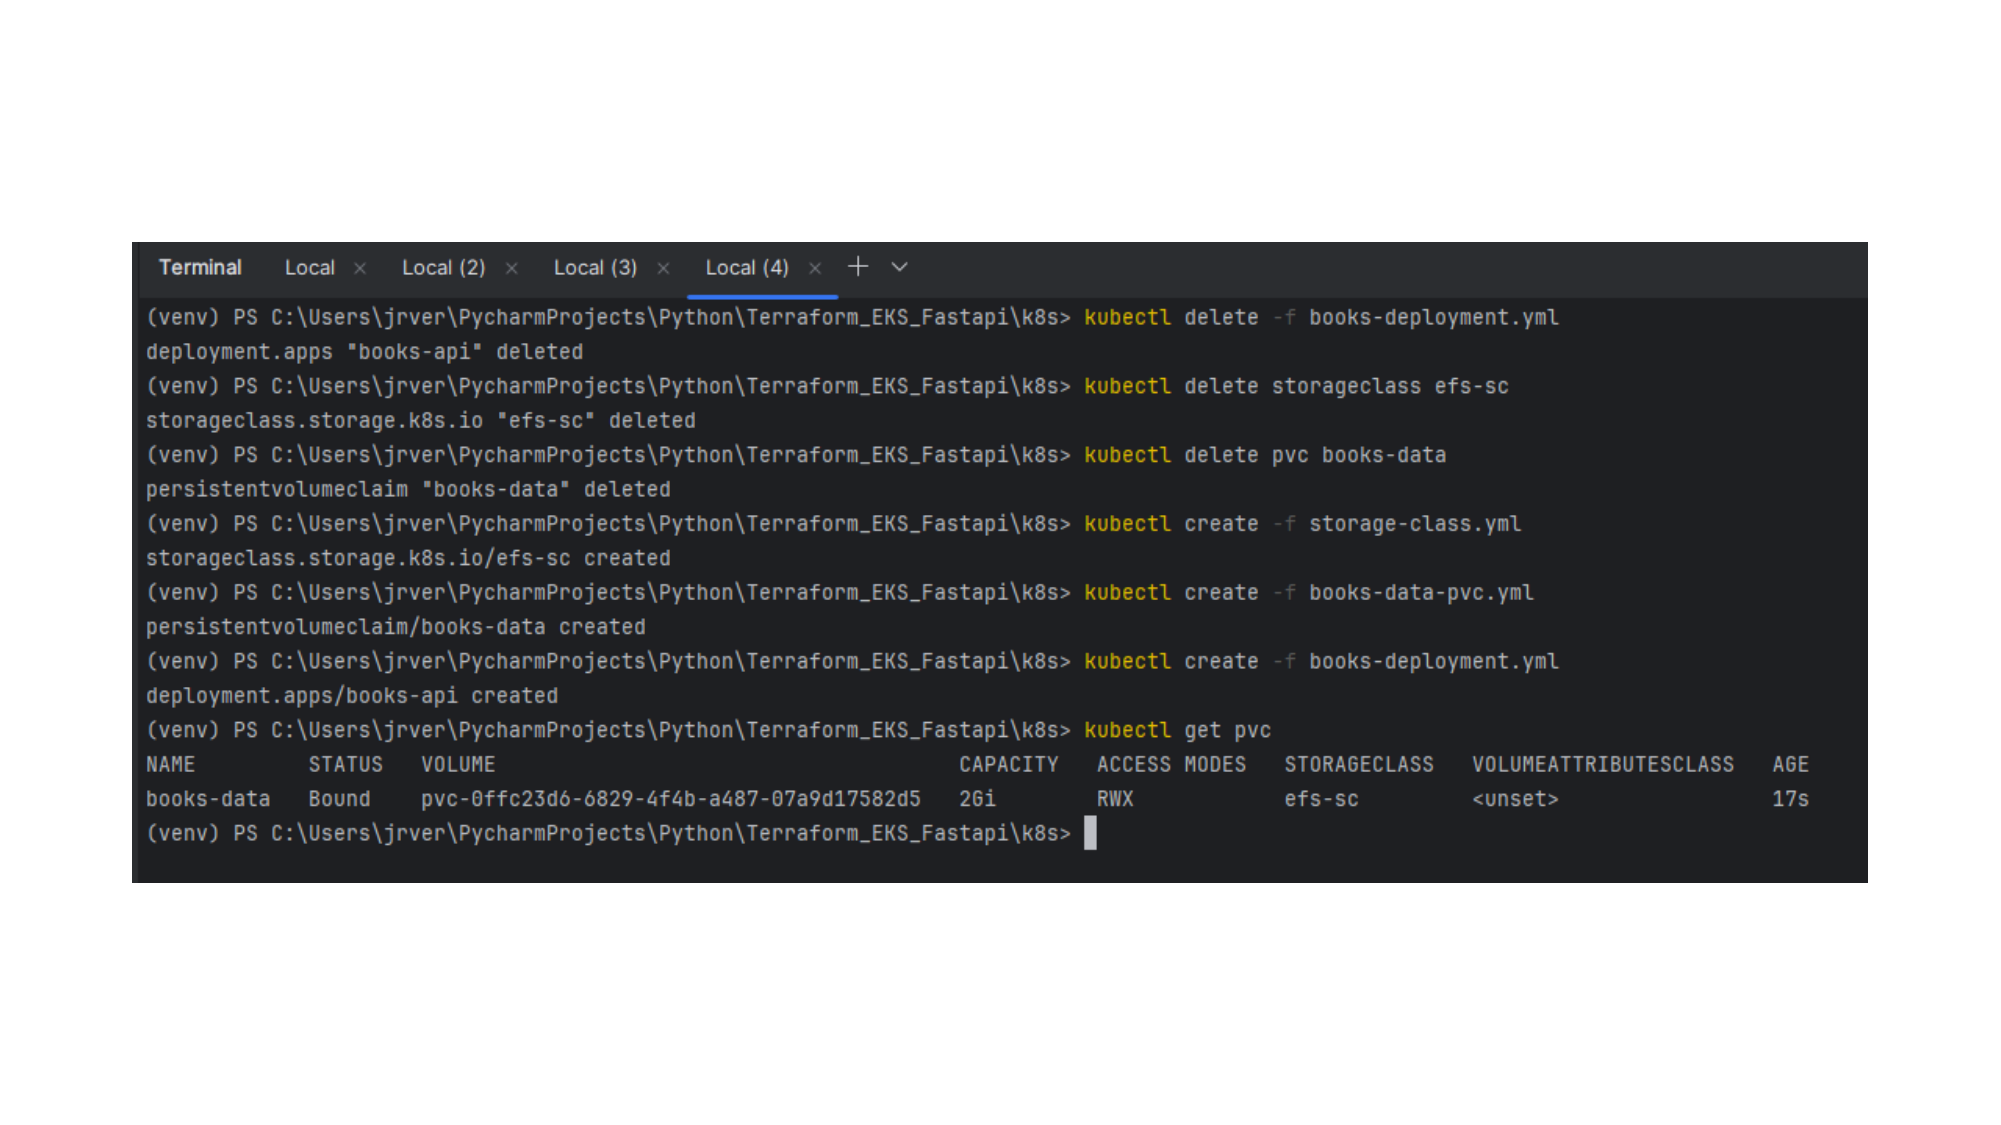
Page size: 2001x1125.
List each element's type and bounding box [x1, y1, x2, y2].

picture [132, 241, 1868, 884]
